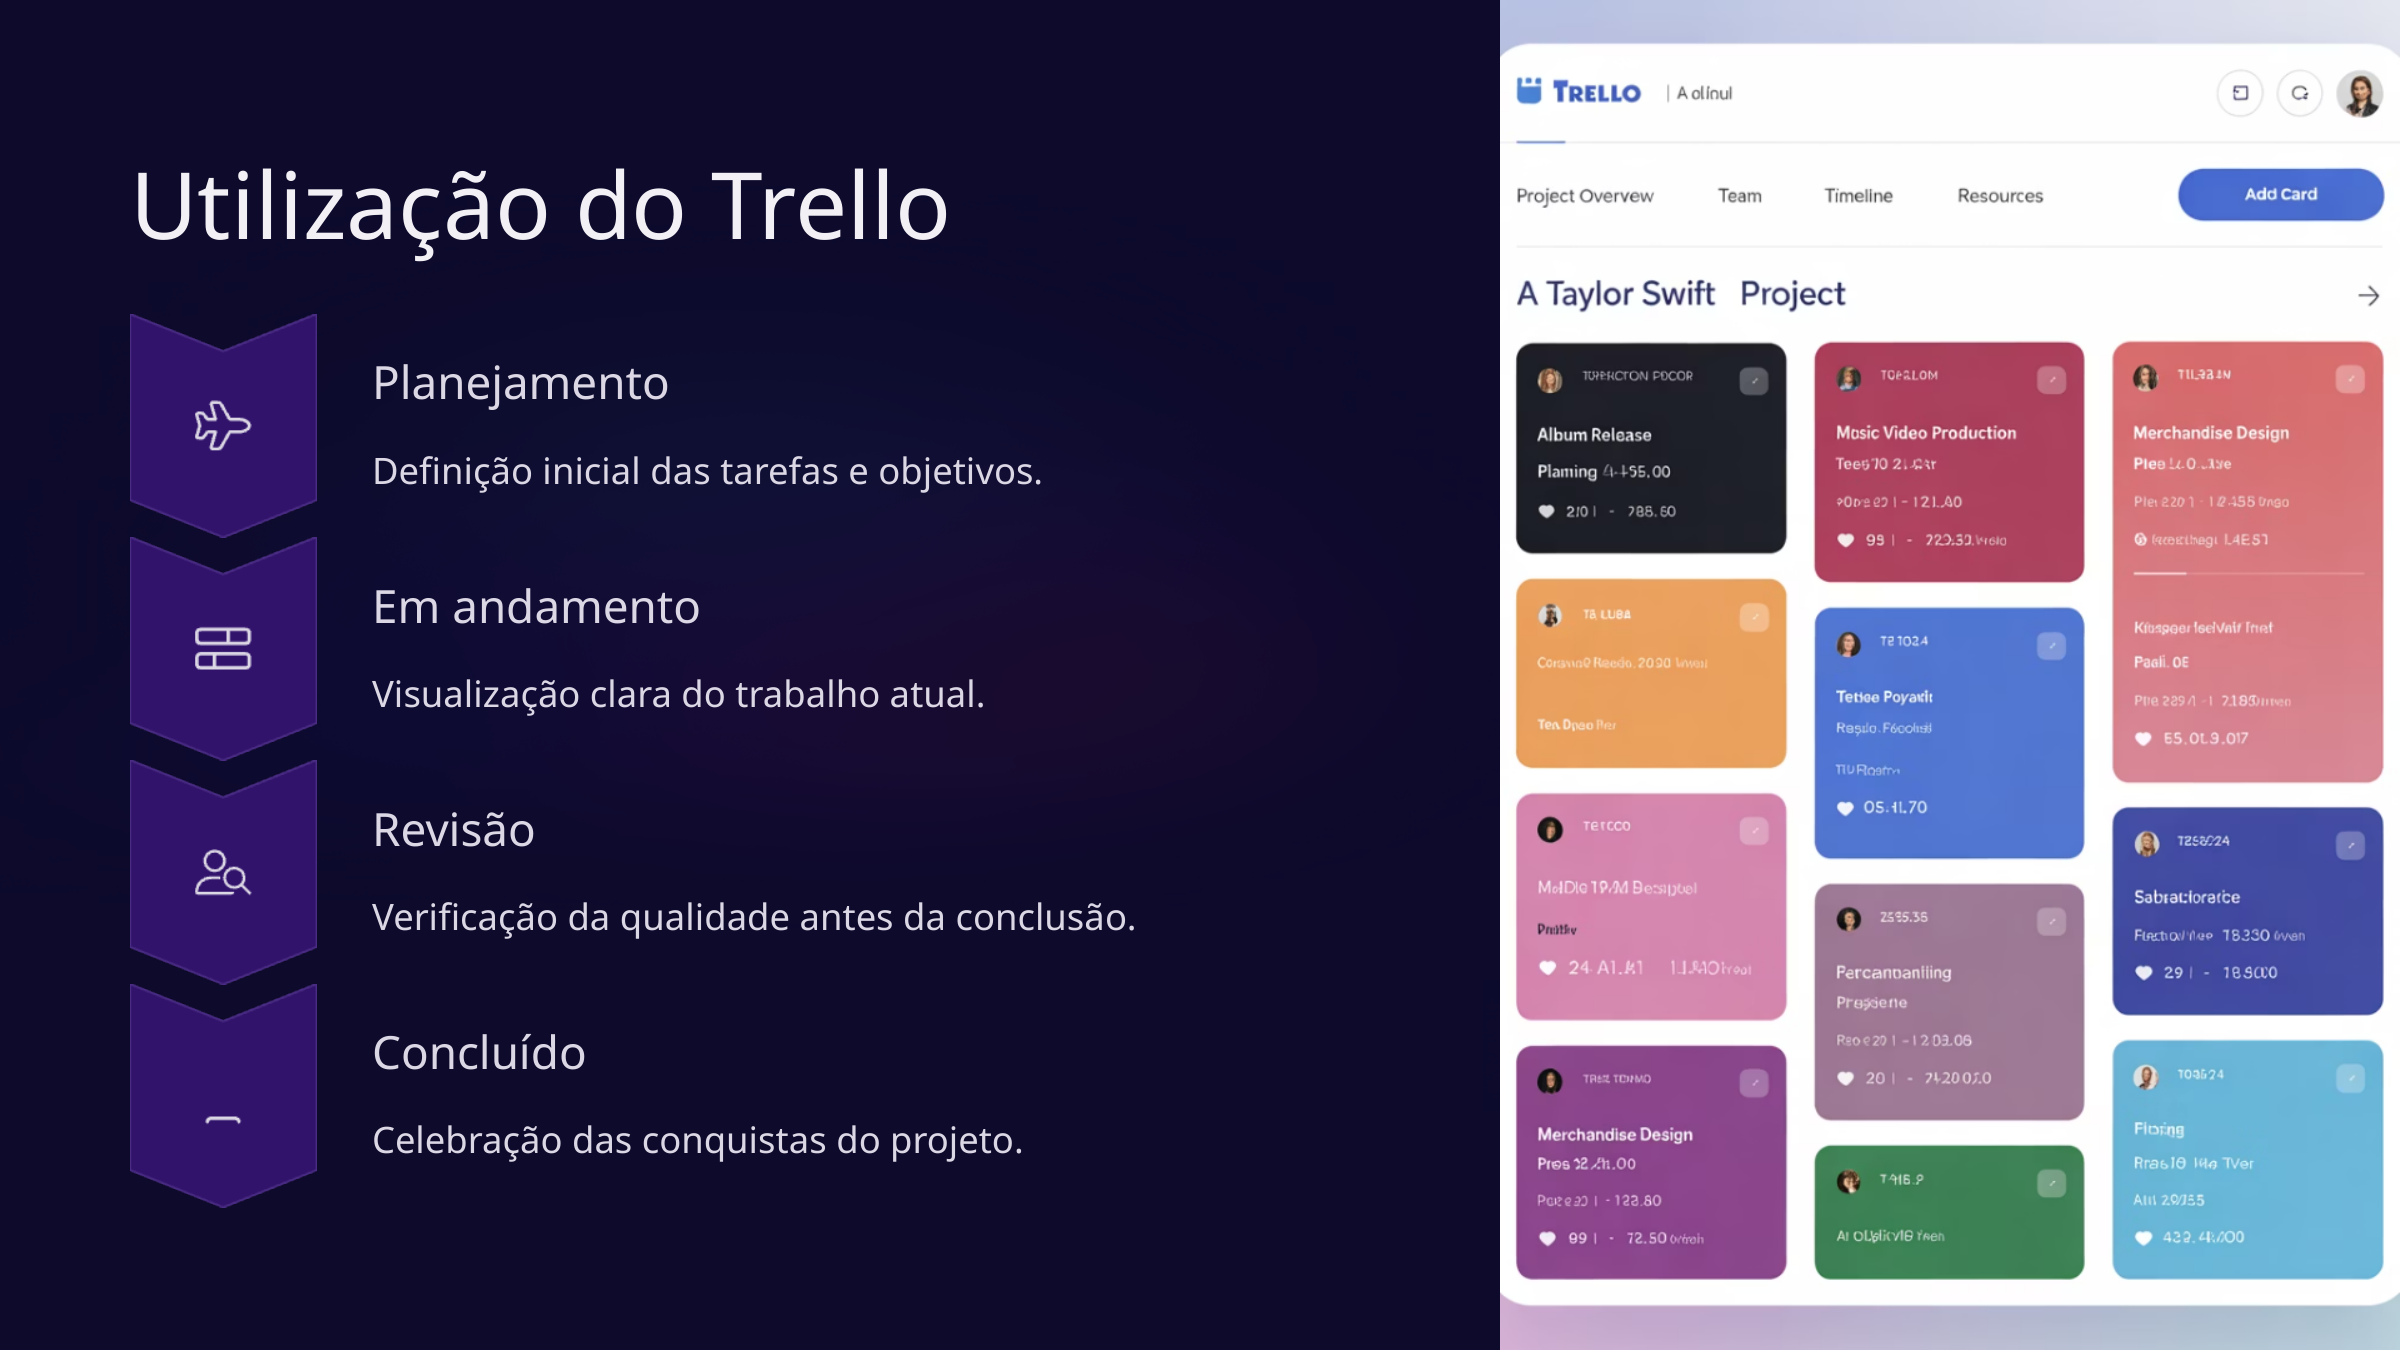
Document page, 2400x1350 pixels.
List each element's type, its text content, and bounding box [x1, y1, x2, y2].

text_box Concluído [371, 1021, 838, 1080]
text_box Planejamento [371, 351, 838, 410]
text_box Revisão [371, 798, 838, 857]
text_box Definição inicial das tarefas e objetivos. [372, 432, 1370, 492]
text_box Celebração das conquistas do projeto. [372, 1101, 1370, 1162]
text_box Visualização clara do trabalho atual. [372, 655, 1370, 715]
picture [130, 314, 317, 1208]
text_box Verificação da qualidade antes da conclusão. [372, 878, 1370, 939]
text_box Em andamento [371, 574, 838, 634]
text_box Utilização do Trello [130, 142, 1061, 259]
picture [1499, 0, 2400, 1350]
